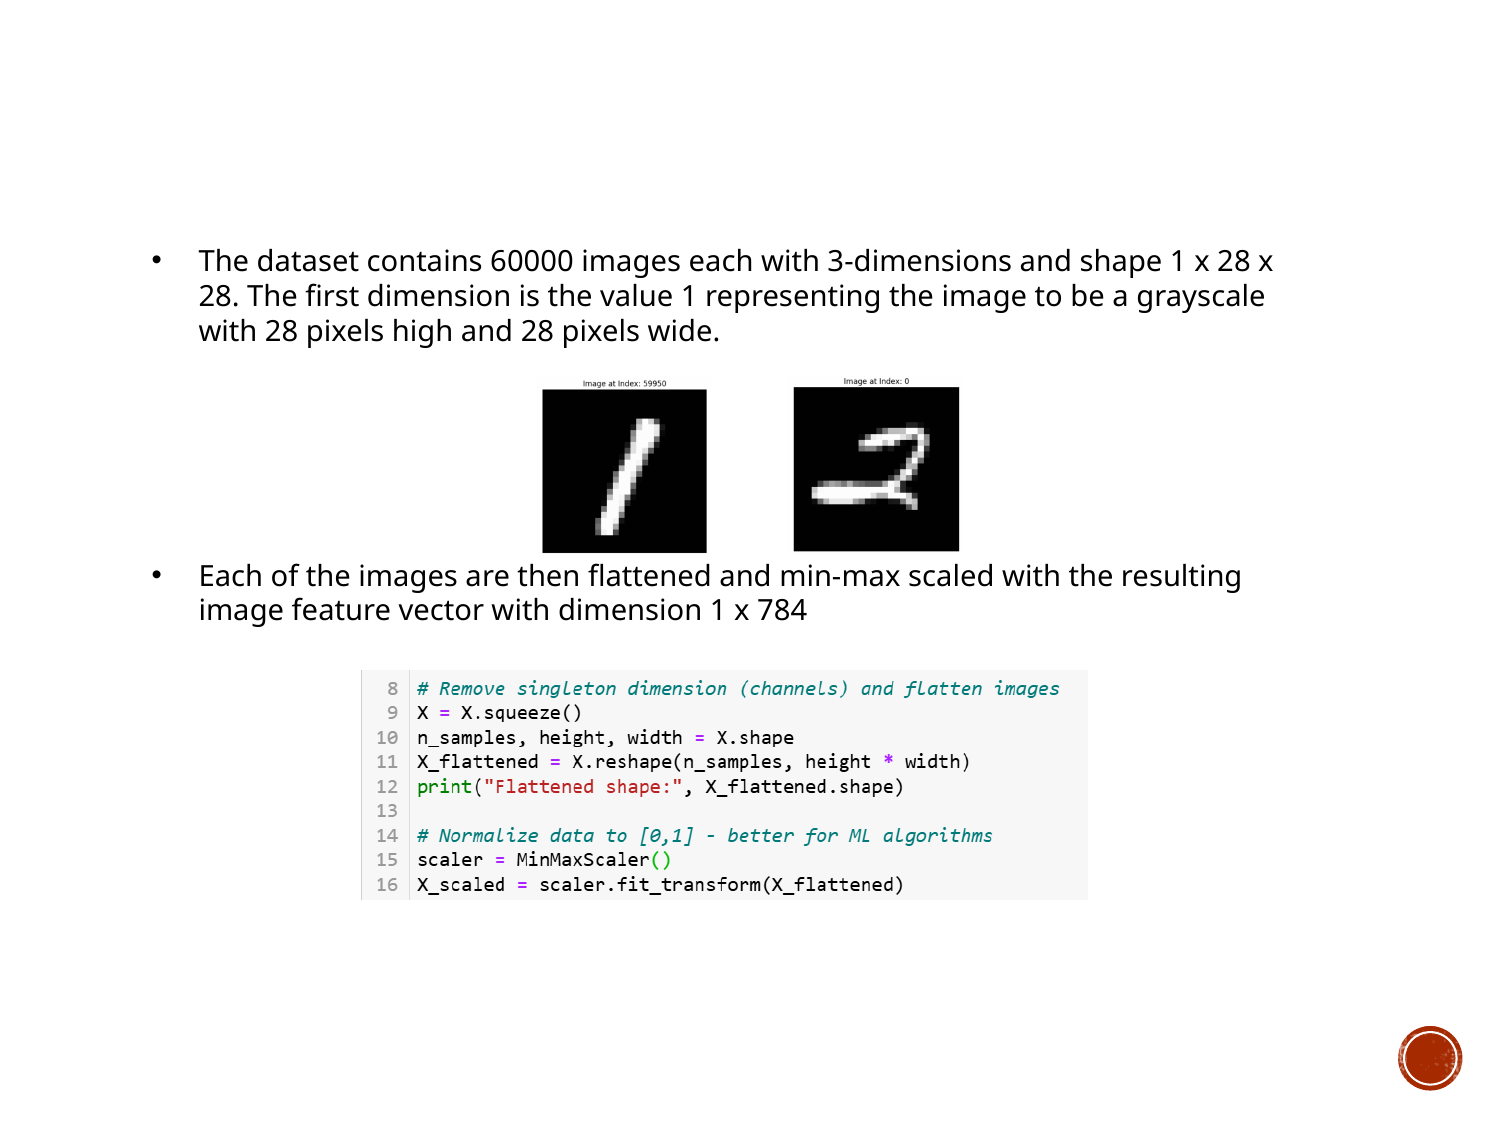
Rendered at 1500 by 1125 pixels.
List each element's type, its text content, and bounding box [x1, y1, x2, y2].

picture [355, 670, 1088, 900]
picture [788, 375, 963, 555]
picture [537, 375, 712, 556]
text_box The dataset contains 60000 images each with 3-dimensions and shape 1 x 28 x 28. The first dimension is the value 1 representing the image to be a grayscale with 28 pixels high and 28 pixels wide. Each of the images are then flattened and min-max scaled with the resulting image feature vector with dimension 1 x 784 [136, 234, 1306, 938]
